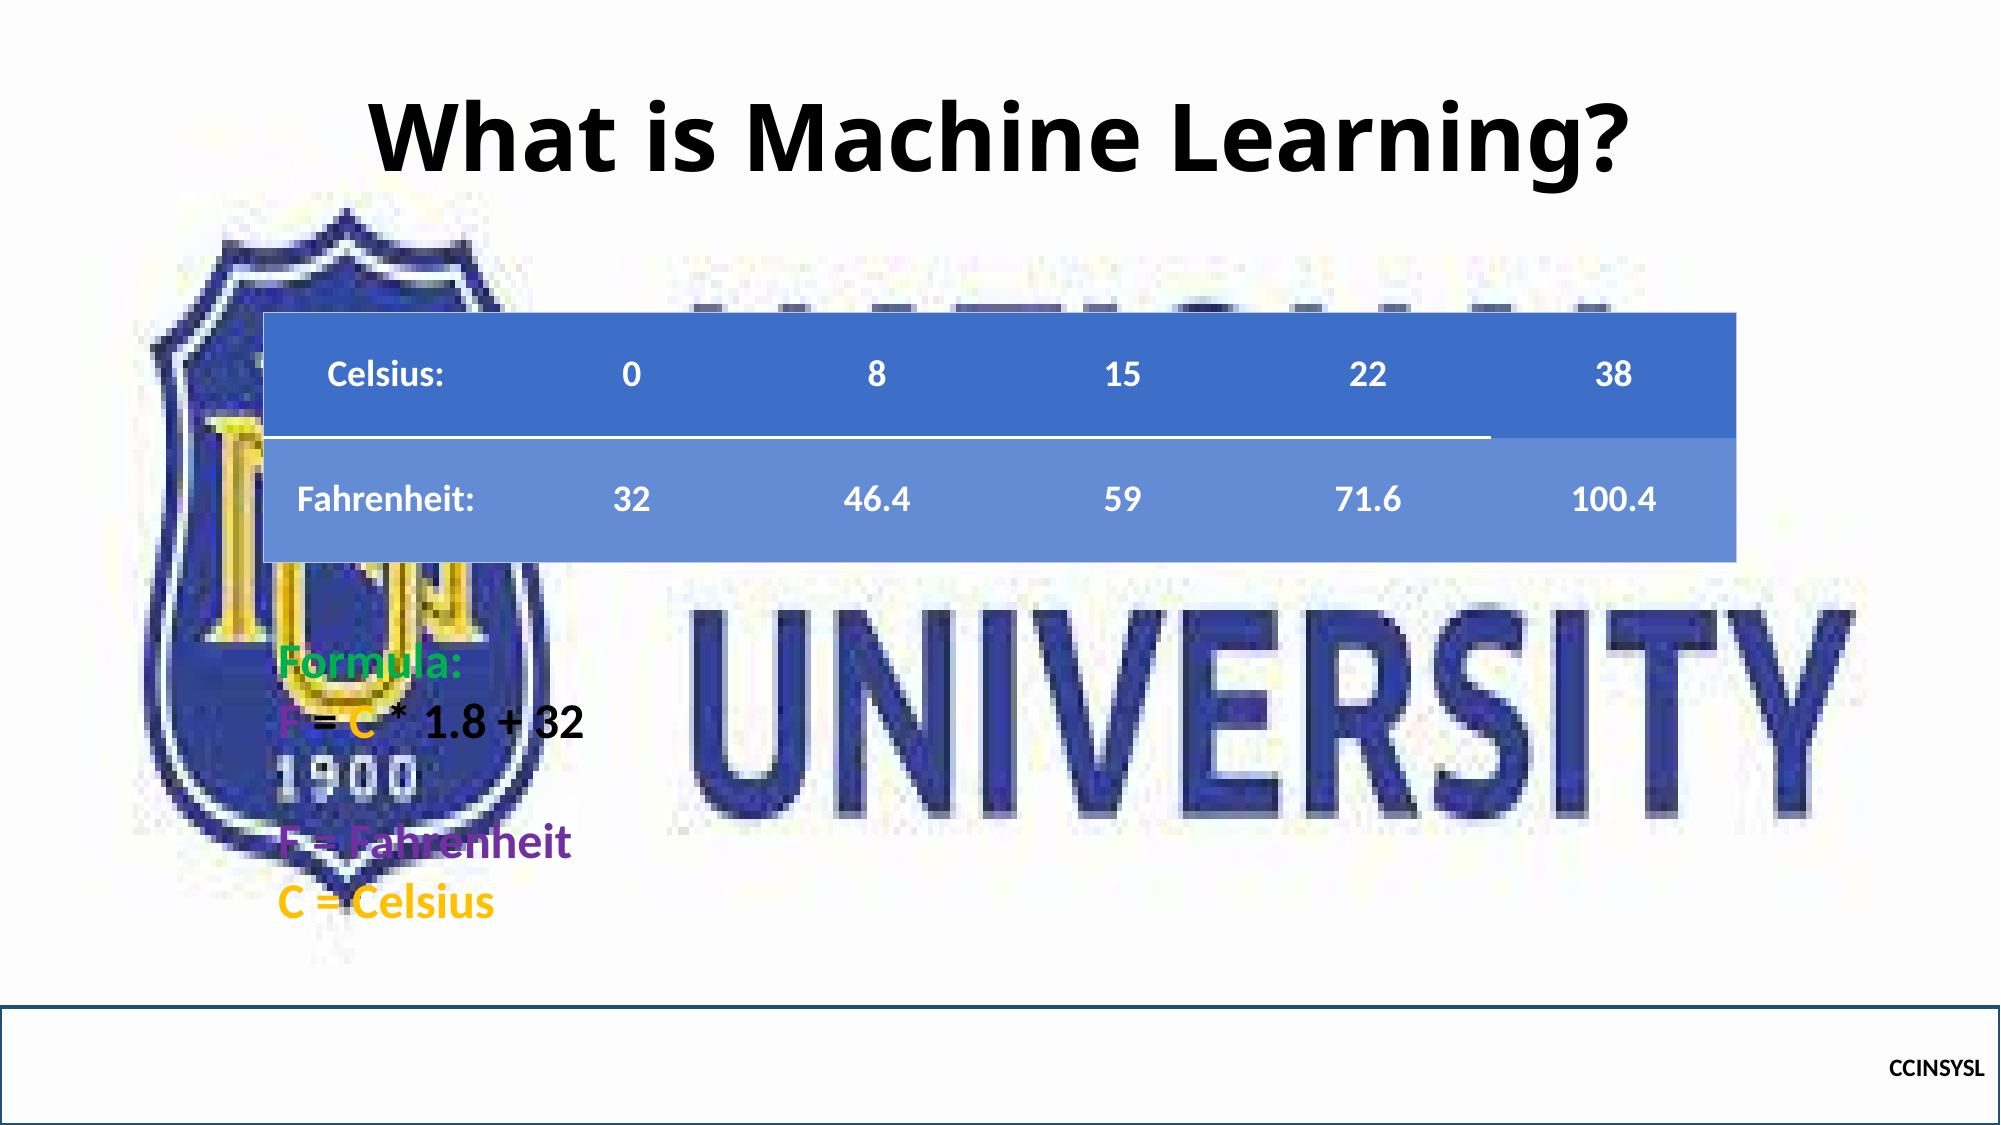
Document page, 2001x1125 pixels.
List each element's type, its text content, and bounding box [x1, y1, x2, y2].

footer CCINSYSL [0, 1007, 2000, 1125]
table_cell 71.6 [1245, 439, 1491, 562]
table_header 8 [754, 313, 1000, 436]
table_header 22 [1245, 313, 1491, 436]
table_header 38 [1491, 313, 1736, 438]
table_cell Fahrenheit: [264, 439, 509, 562]
table_cell 100.4 [1491, 438, 1736, 562]
title What is Machine Learning? [249, 81, 1750, 200]
picture [0, 0, 2000, 1007]
table_cell 32 [509, 439, 754, 562]
table_cell 46.4 [754, 439, 1000, 562]
table_header 0 [509, 313, 754, 436]
table_cell 59 [1000, 439, 1245, 562]
table_header 15 [1000, 313, 1245, 436]
table_header Celsius: [264, 313, 509, 436]
text_box Formula: F = C * 1.8 + 32 F = Fahrenheit C = Celsius [263, 620, 1737, 936]
